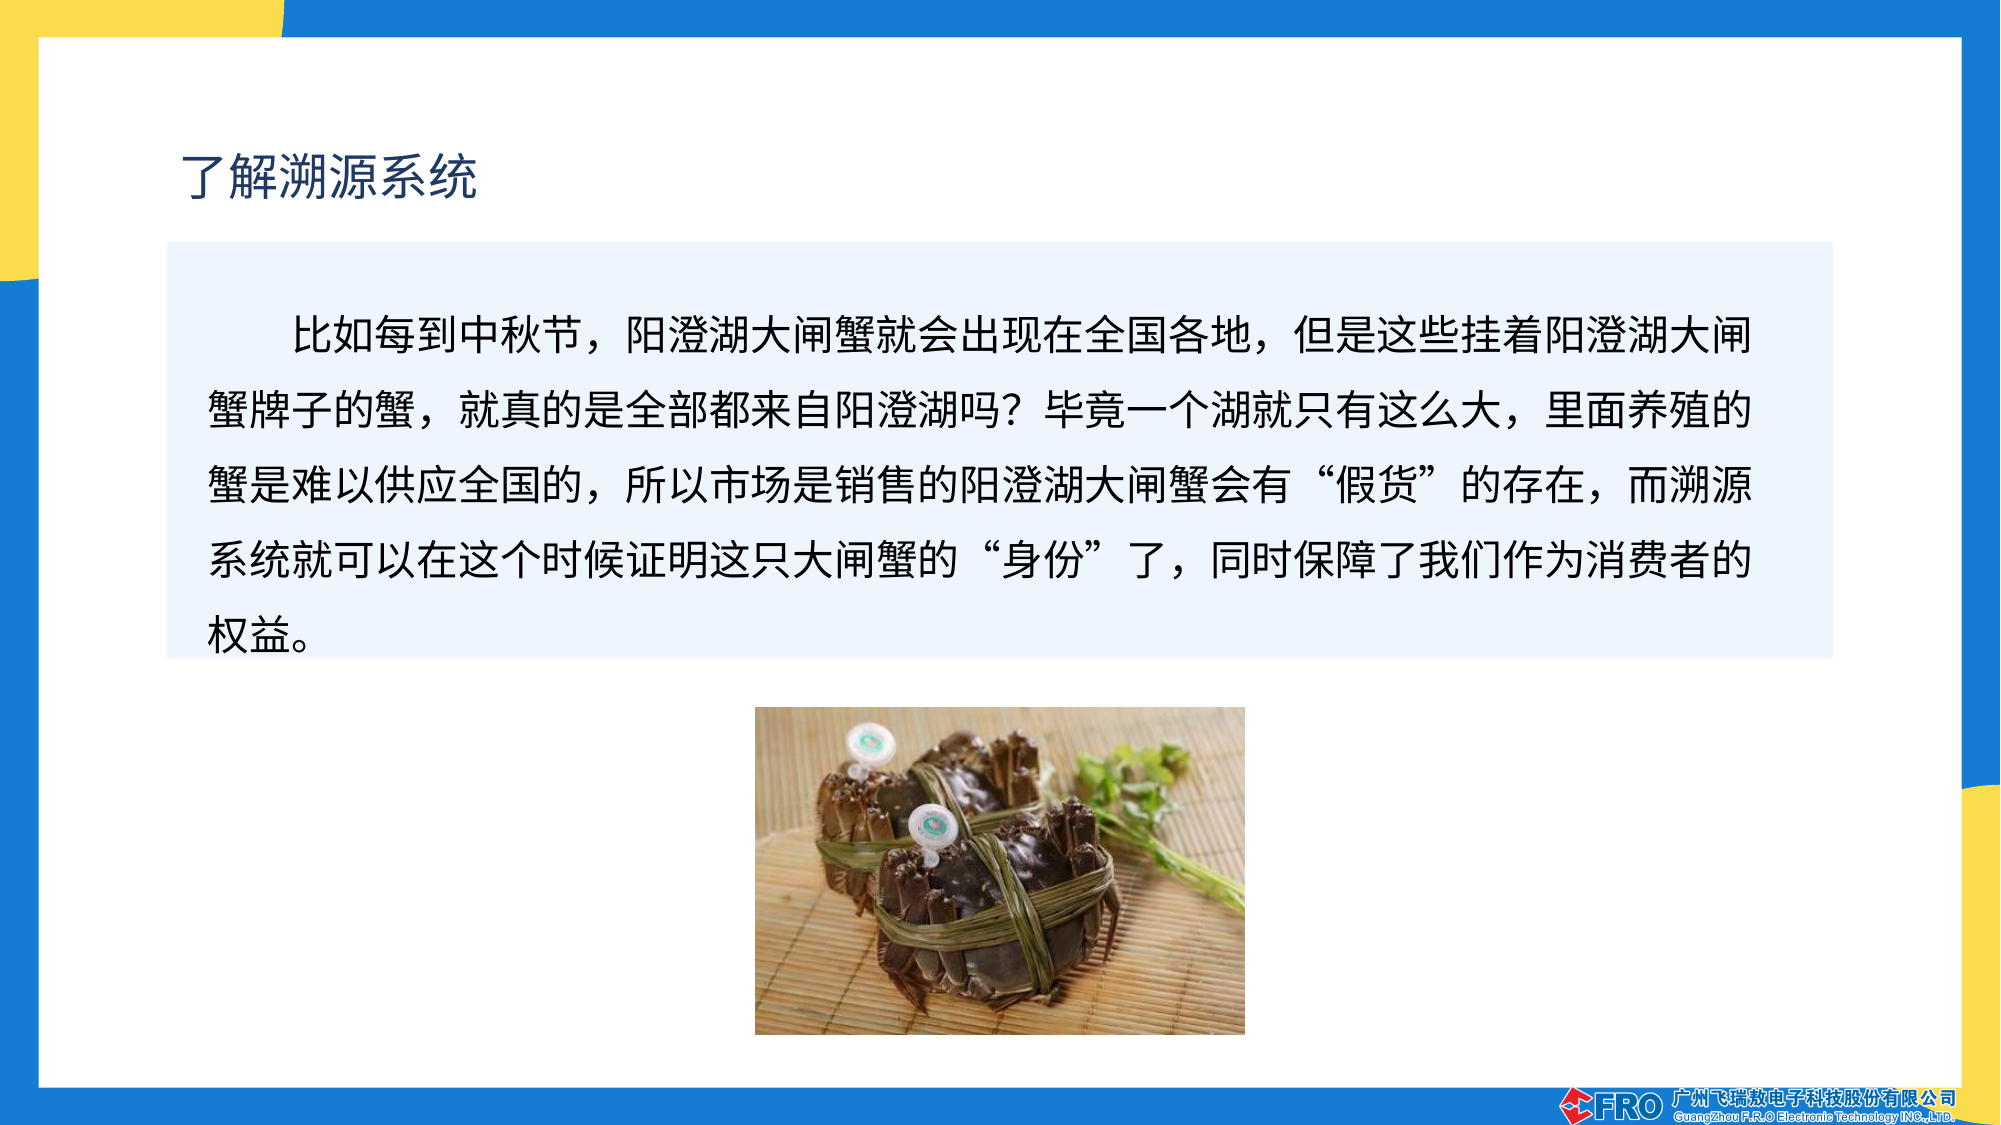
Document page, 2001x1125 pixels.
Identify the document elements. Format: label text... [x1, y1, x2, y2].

text_box 了解溯源系统 [163, 137, 1144, 213]
picture [755, 707, 1245, 1035]
text_box 比如每到中秋节，阳澄湖大闸蟹就会出现在全国各地，但是这些挂着阳澄湖大闸蟹牌子的蟹，就真的是全部都来自阳澄湖吗？毕竟一个湖就只有这么大，里面养殖的蟹是难以供应全国的，所以市场是销售的阳澄湖大闸蟹会有“假货”的存在，而溯源系统就可以在这个时候证明这只大闸蟹的“身份”了，同时保障了我们作为消费者的权益。 [166, 241, 1834, 659]
picture [1559, 1087, 1956, 1125]
